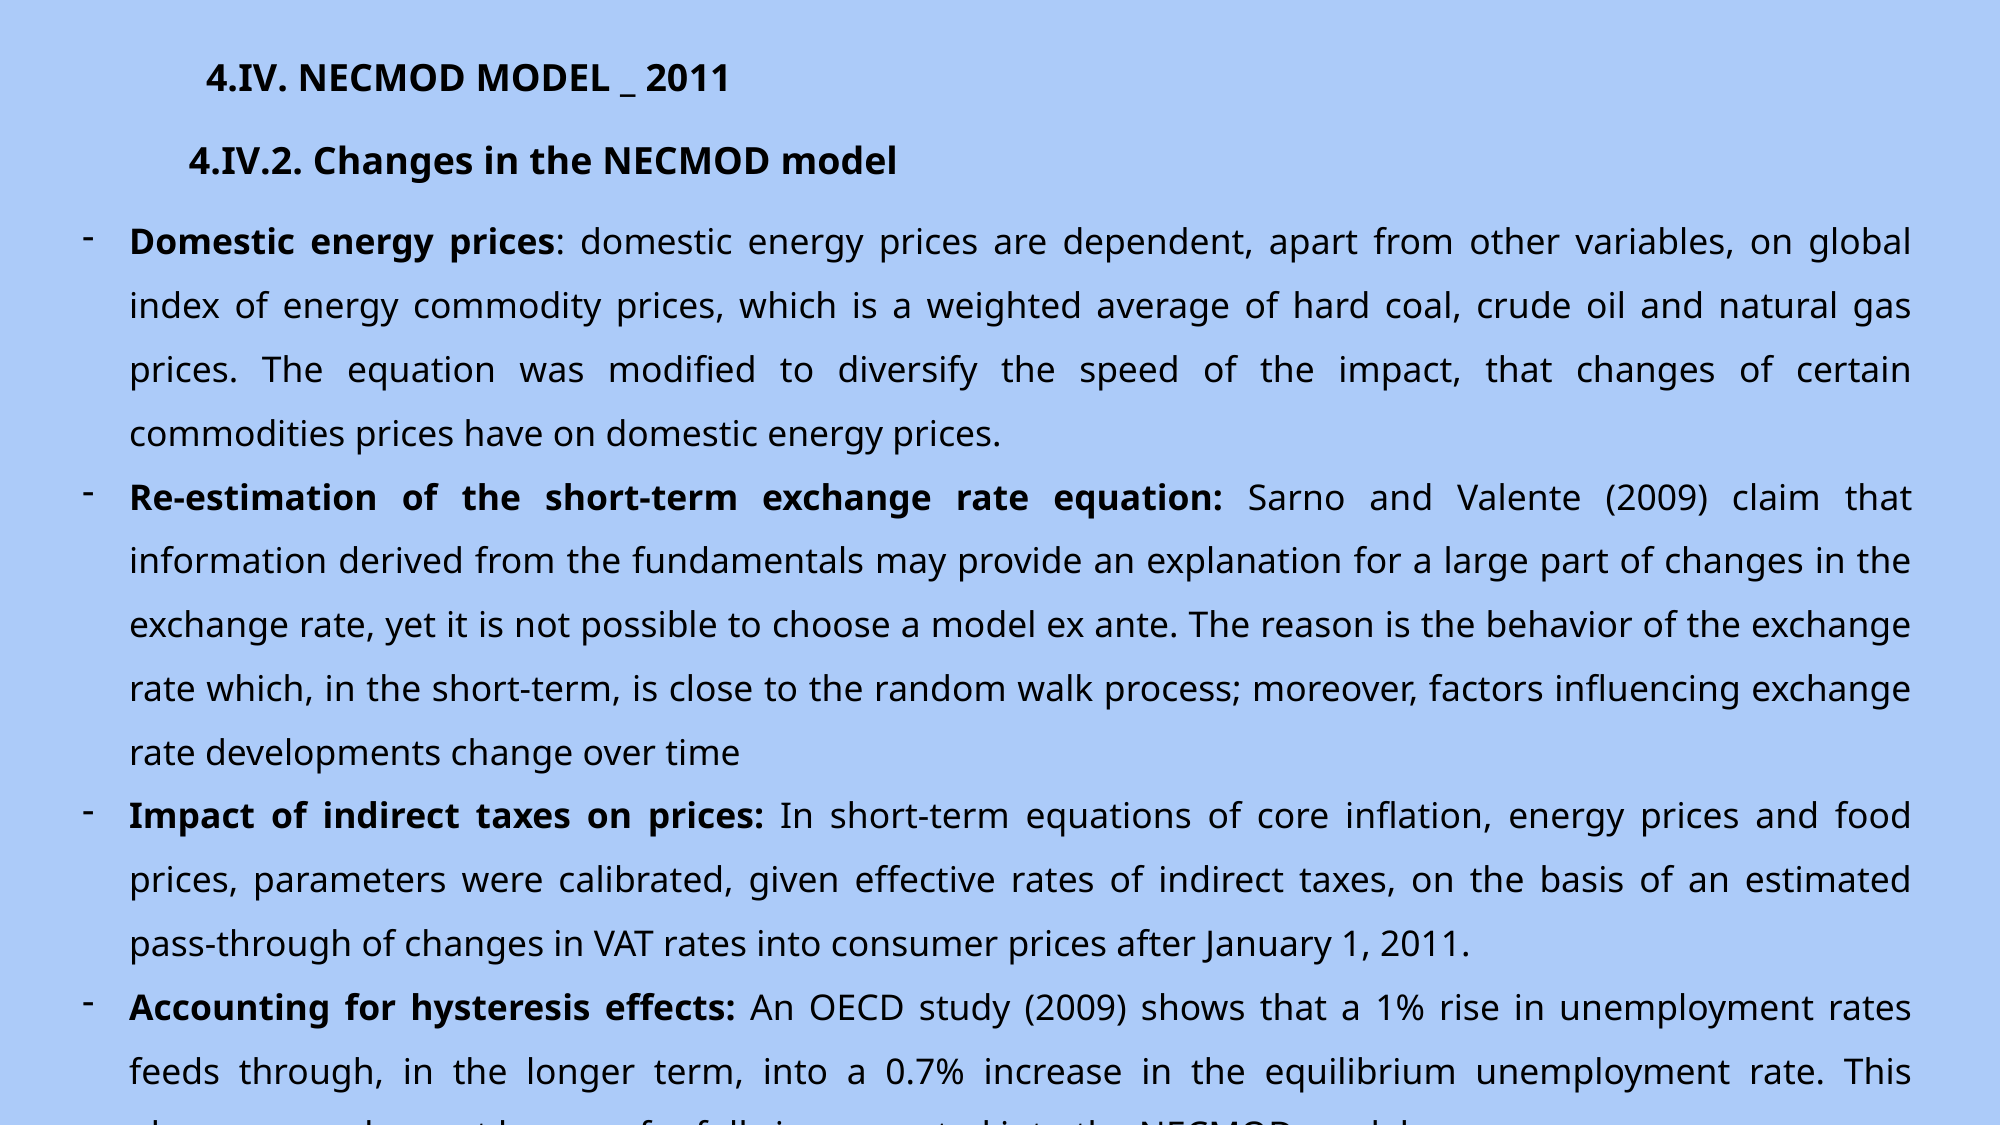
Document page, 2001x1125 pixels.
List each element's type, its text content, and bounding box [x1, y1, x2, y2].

text_box 4.IV. NECMOD MODEL _ 2011 [191, 47, 747, 107]
text_box Domestic energy prices: domestic energy prices are dependent, apart from other variables, on global index of energy commodity prices, which is a weighted average of hard coal, crude oil and natural gas prices. The equation was modified to diversify the speed of the impact, that changes of certain commodities prices have on domestic energy prices. Re-estimation of the short-term exchange rate equation: Sarno and Valente (2009) claim that information derived from the fundamentals may provide an explanation for a large part of changes in the exchange rate, yet it is not possible to choose a model ex ante. The reason is the behavior of the exchange rate which, in the short-term, is close to the random walk process; moreover, factors influencing exchange rate developments change over time Impact of indirect taxes on prices: In short-term equations of core inflation, energy prices and food prices, parameters were calibrated, given effective rates of indirect taxes, on the basis of an estimated pass-through of changes in VAT rates into consumer prices after January 1, 2011. Accounting for hysteresis effects: An OECD study (2009) shows that a 1% rise in unemployment rates feeds through, in the longer term, into a 0.7% increase in the equilibrium unemployment rate. This phenomenon has not been so far fully incorporated into the NECMOD model [67, 190, 1928, 1125]
text_box 4.IV.2. Changes in the NECMOD model [174, 107, 923, 190]
